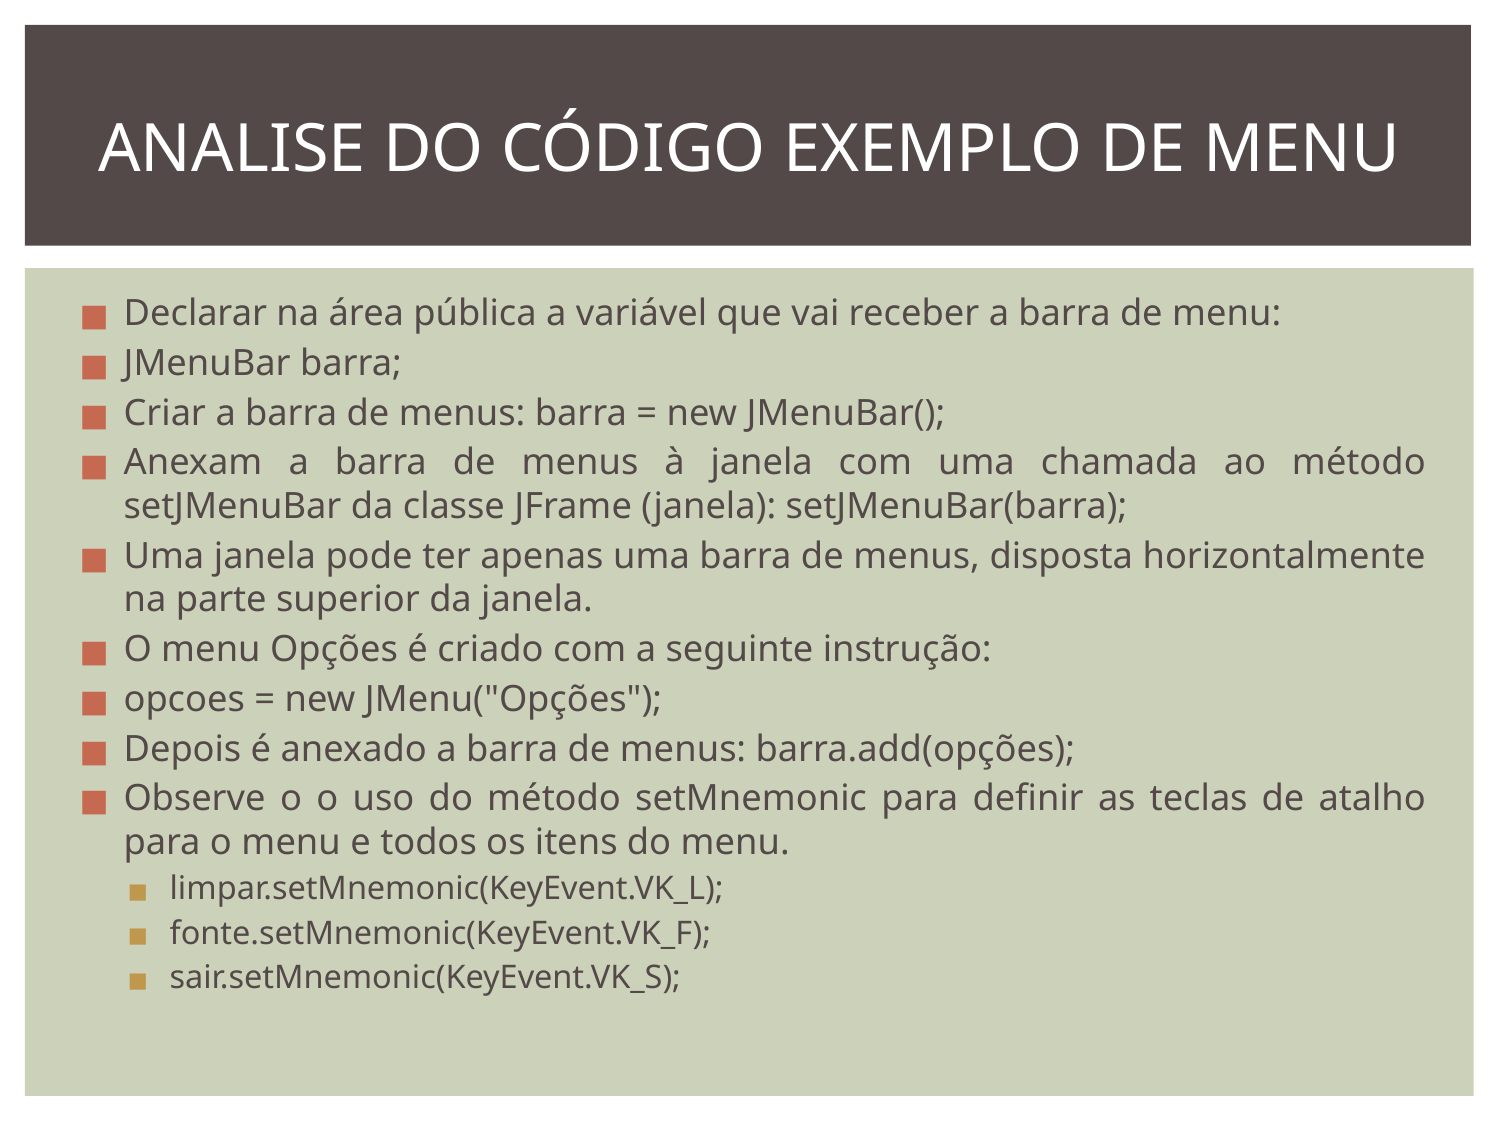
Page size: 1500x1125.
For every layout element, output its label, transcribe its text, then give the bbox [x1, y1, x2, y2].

list Declarar na área pública a variável que vai receber a barra de menu: JMenuBar barra; Criar a barra de menus: barra = new JMenuBar(); Anexam a barra de menus à janela com uma chamada ao método setJMenuBar da classe JFrame (janela): setJMenuBar(barra); Uma janela pode ter apenas uma barra de menus, disposta horizontalmente na parte superior da janela. O menu Opções é criado com a seguinte instrução: opcoes = new JMenu("Opções"); Depois é anexado a barra de menus: barra.add(opções); Observe o o uso do método setMnemonic para definir as teclas de atalho para o menu e todos os itens do menu. limpar.setMnemonic(KeyEvent.VK_L); fonte.setMnemonic(KeyEvent.VK_F); sair.setMnemonic(KeyEvent.VK_S); [62, 281, 1442, 1005]
title ANALISE DO CÓDIGO EXEMPLO DE MENU [62, 58, 1438, 232]
